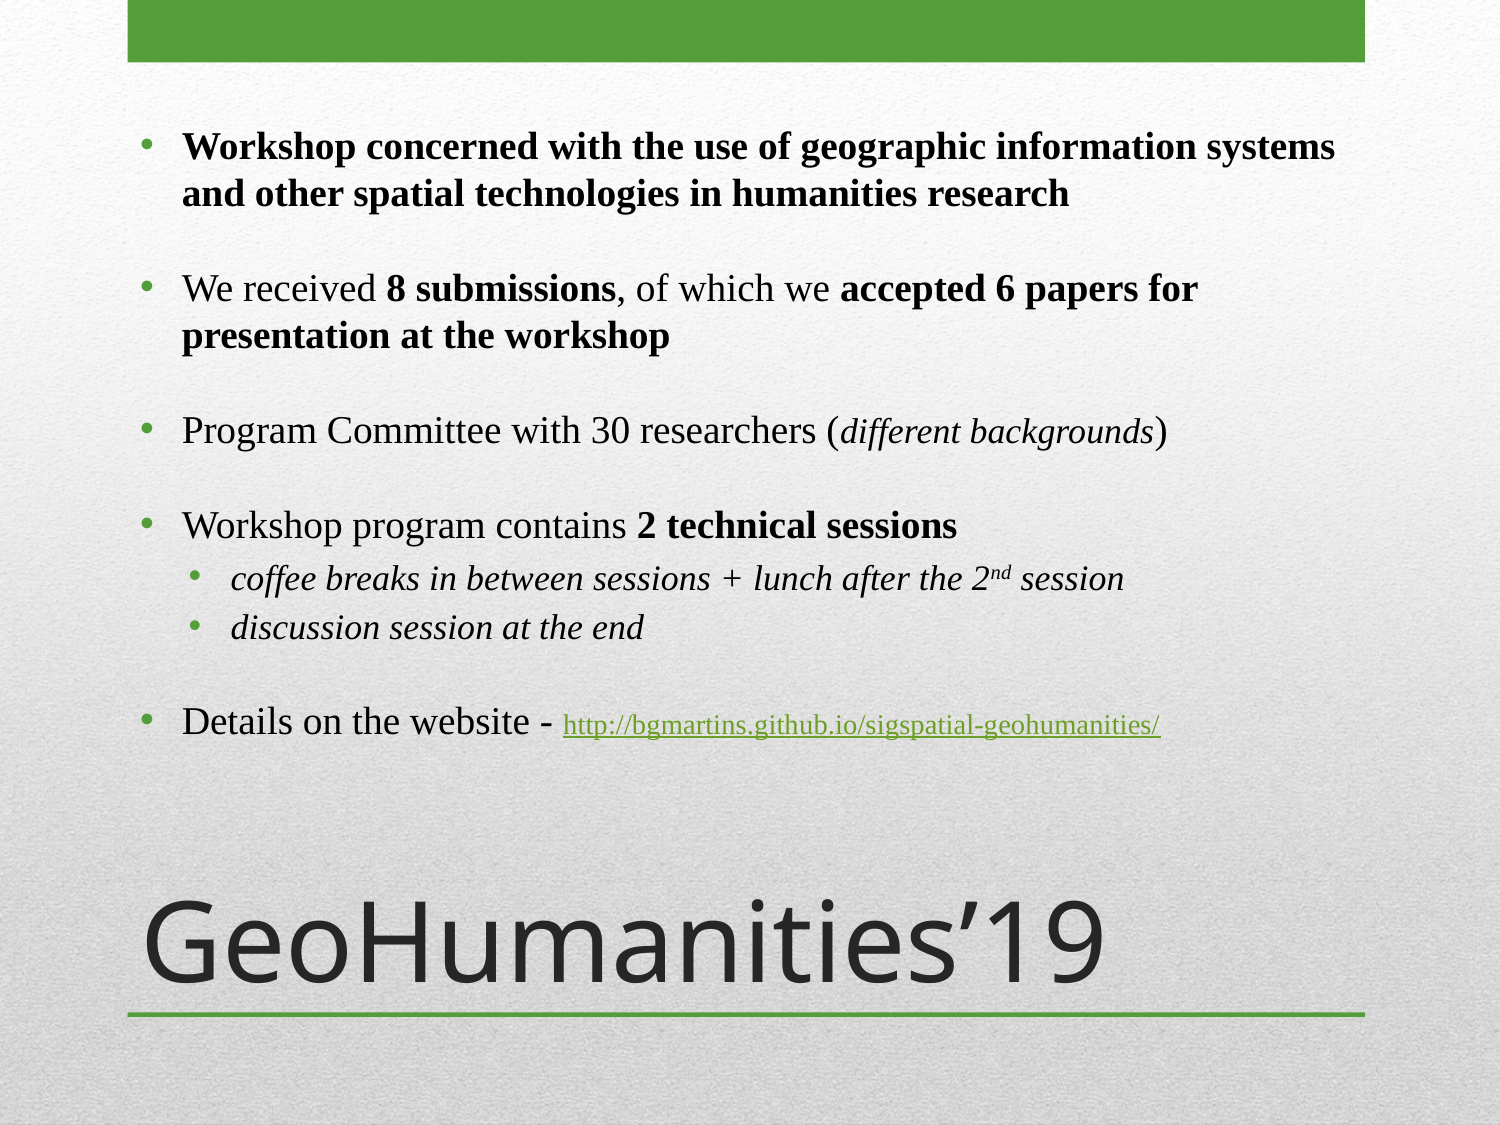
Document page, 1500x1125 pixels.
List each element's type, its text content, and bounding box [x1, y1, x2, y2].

title GeoHumanities’19 [125, 750, 1238, 1013]
list Workshop concerned with the use of geographic information systems and other spatial technologies in humanities research We received 8 submissions, of which we accepted 6 papers for presentation at the workshop Program Committee with 30 researchers (different backgrounds) Workshop program contains 2 technical sessions coffee breaks in between sessions + lunch after the 2nd session discussion session at the end Details on the website - http://bgmartins.github.io/sigspatial-geohumanities/ [125, 112, 1363, 750]
